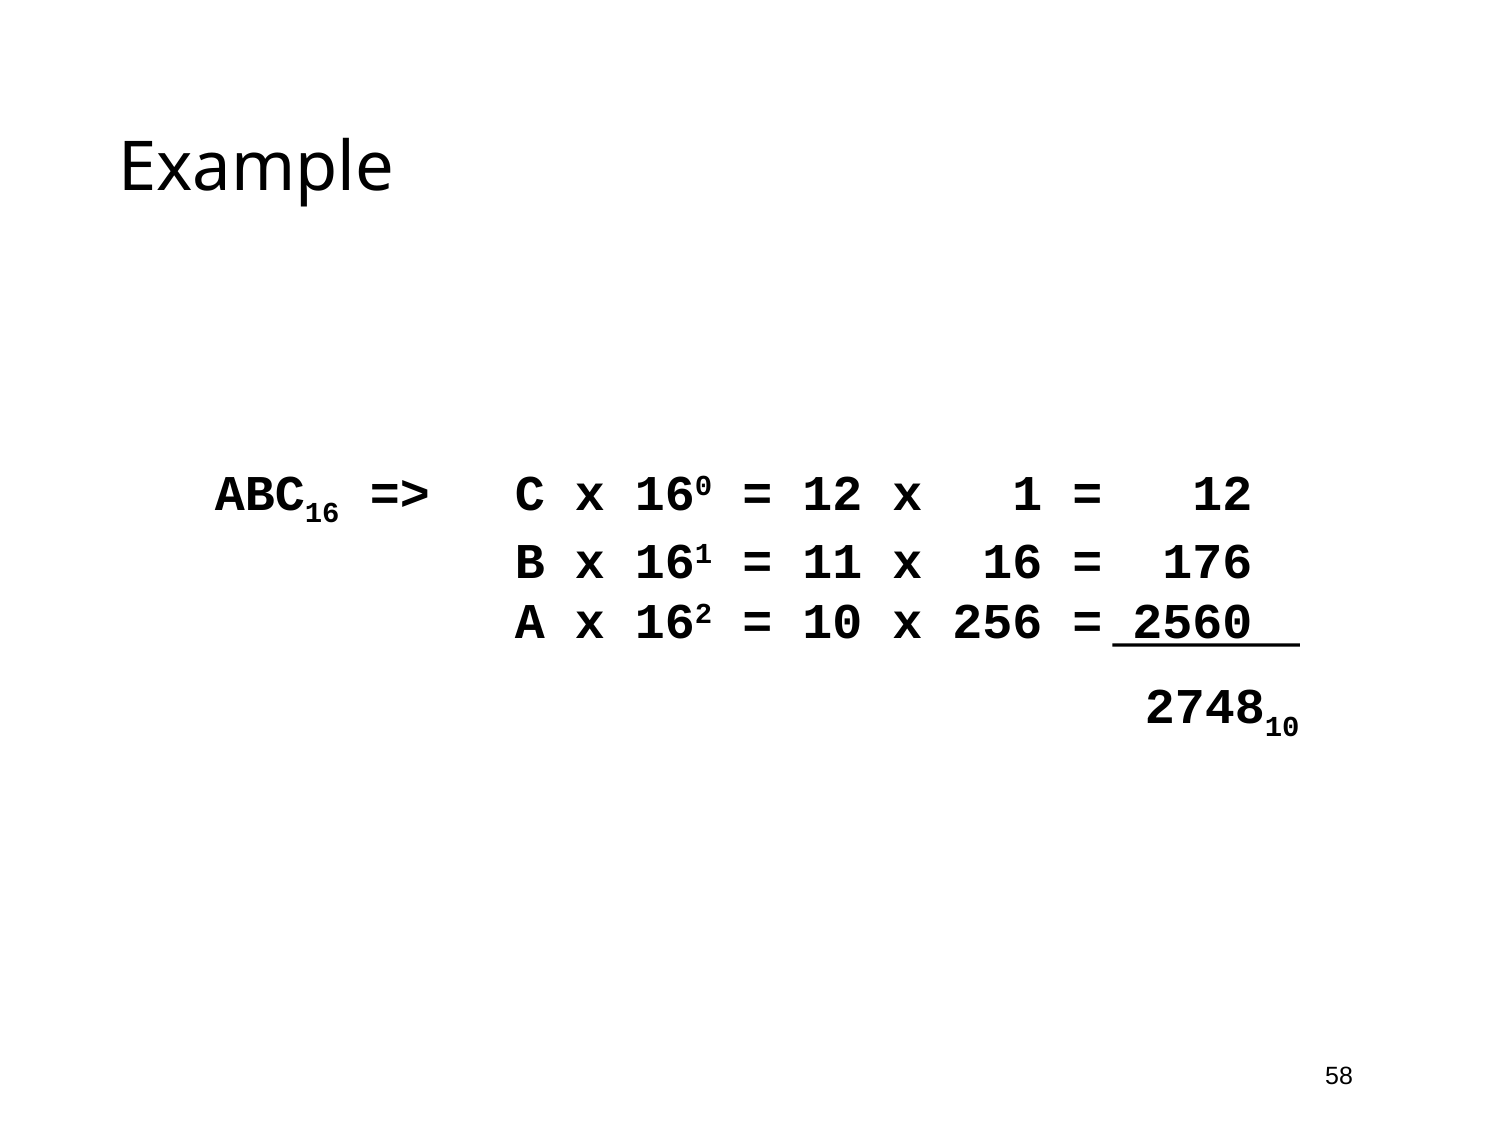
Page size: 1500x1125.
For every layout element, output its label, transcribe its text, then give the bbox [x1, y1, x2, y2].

text_box ABC16 => C x 160 = 12 x 1 = 12 B x 161 = 11 x 16 = 176 A x 162 = 10 x 256 = 2560 274810 [200, 452, 1363, 750]
title Example [103, 59, 1397, 278]
